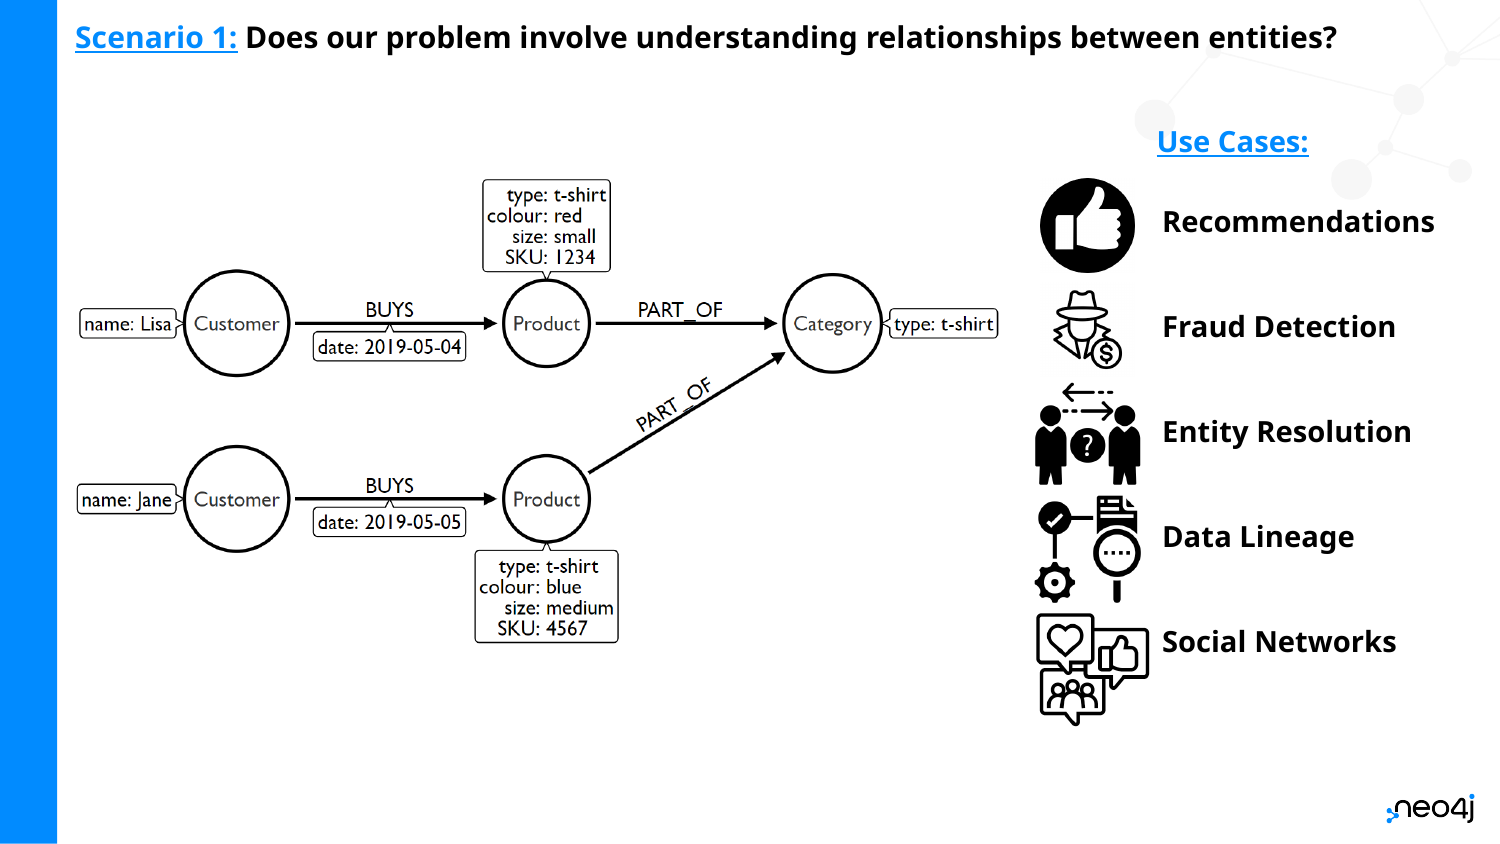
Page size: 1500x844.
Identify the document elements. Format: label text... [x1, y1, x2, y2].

title Scenario 1: Does our problem involve understanding relationships between entities? [60, 0, 1500, 94]
picture [1034, 380, 1141, 487]
picture [1034, 611, 1152, 728]
picture [1029, 490, 1146, 608]
picture [1040, 94, 1500, 273]
picture [71, 176, 1003, 648]
text_box Recommendations Fraud Detection Entity Resolution Data Lineage Social Networks [1135, 188, 1461, 674]
picture [1385, 791, 1476, 826]
text_box Use Cases: [1141, 108, 1438, 174]
picture [1040, 282, 1135, 377]
